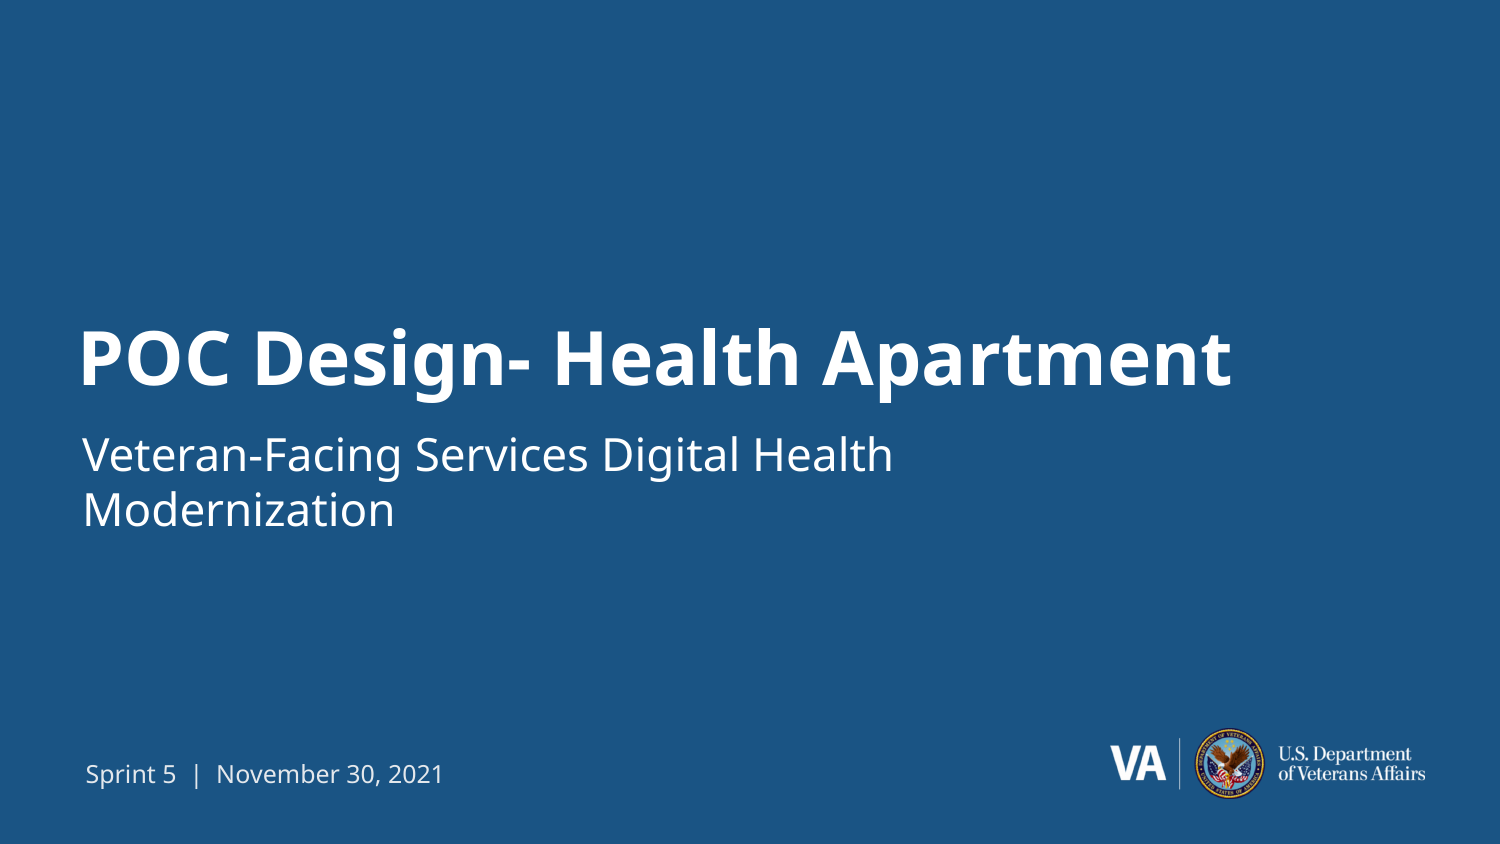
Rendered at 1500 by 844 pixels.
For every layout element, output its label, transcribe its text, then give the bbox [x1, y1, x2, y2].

title POC Design- Health Apartment [62, 270, 1251, 409]
text_box Veteran-Facing Services Digital Health Modernization [76, 419, 1216, 524]
picture [1109, 728, 1426, 800]
text_box Sprint 5 | November 30, 2021 [70, 750, 1104, 796]
